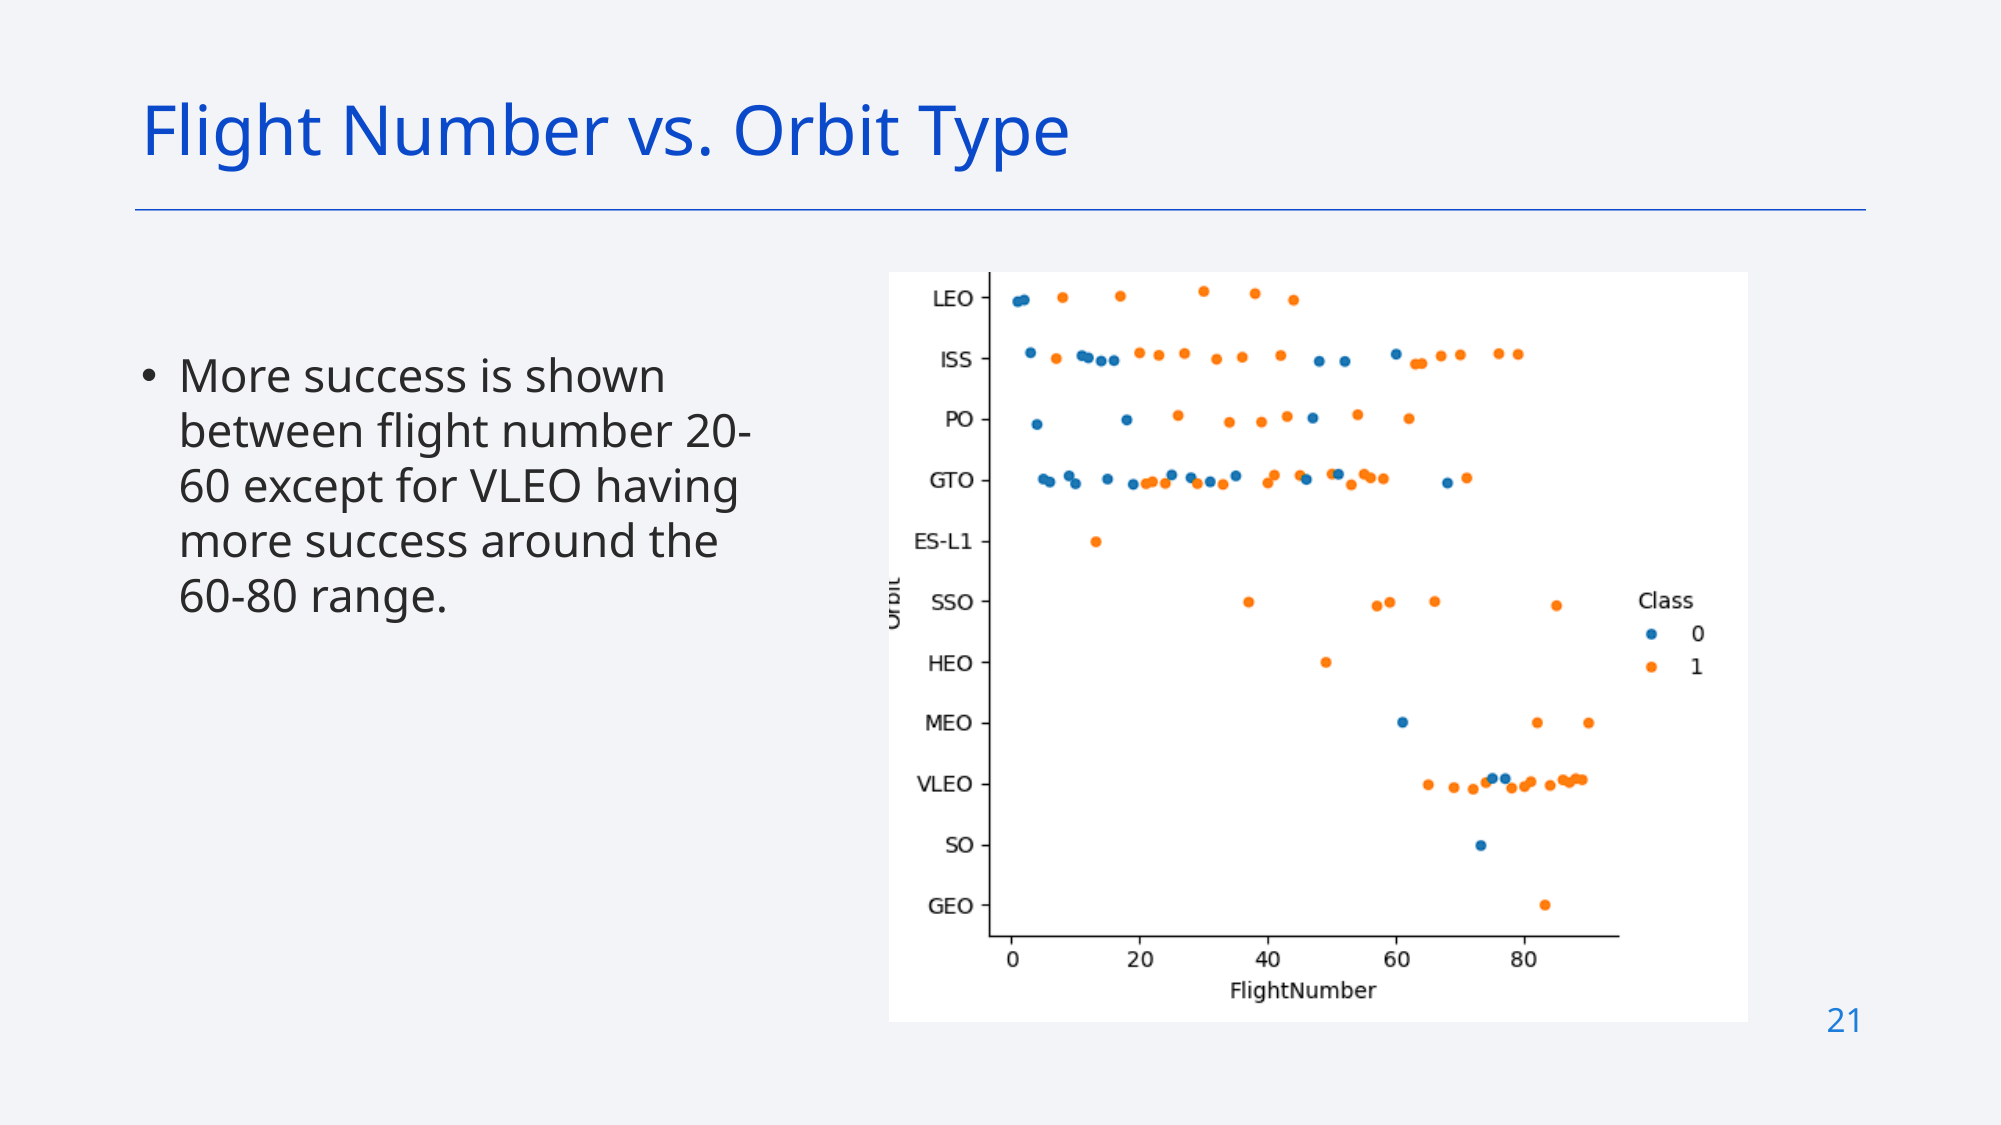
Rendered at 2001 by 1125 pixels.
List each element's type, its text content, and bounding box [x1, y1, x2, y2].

text_box Flight Number vs. Orbit Type [126, 88, 1852, 179]
slide_number 21 [1429, 988, 1880, 1055]
list More success is shown between flight number 20-60 except for VLEO having more success around the 60-80 range. [126, 339, 772, 965]
picture [0, 0, 2001, 1125]
